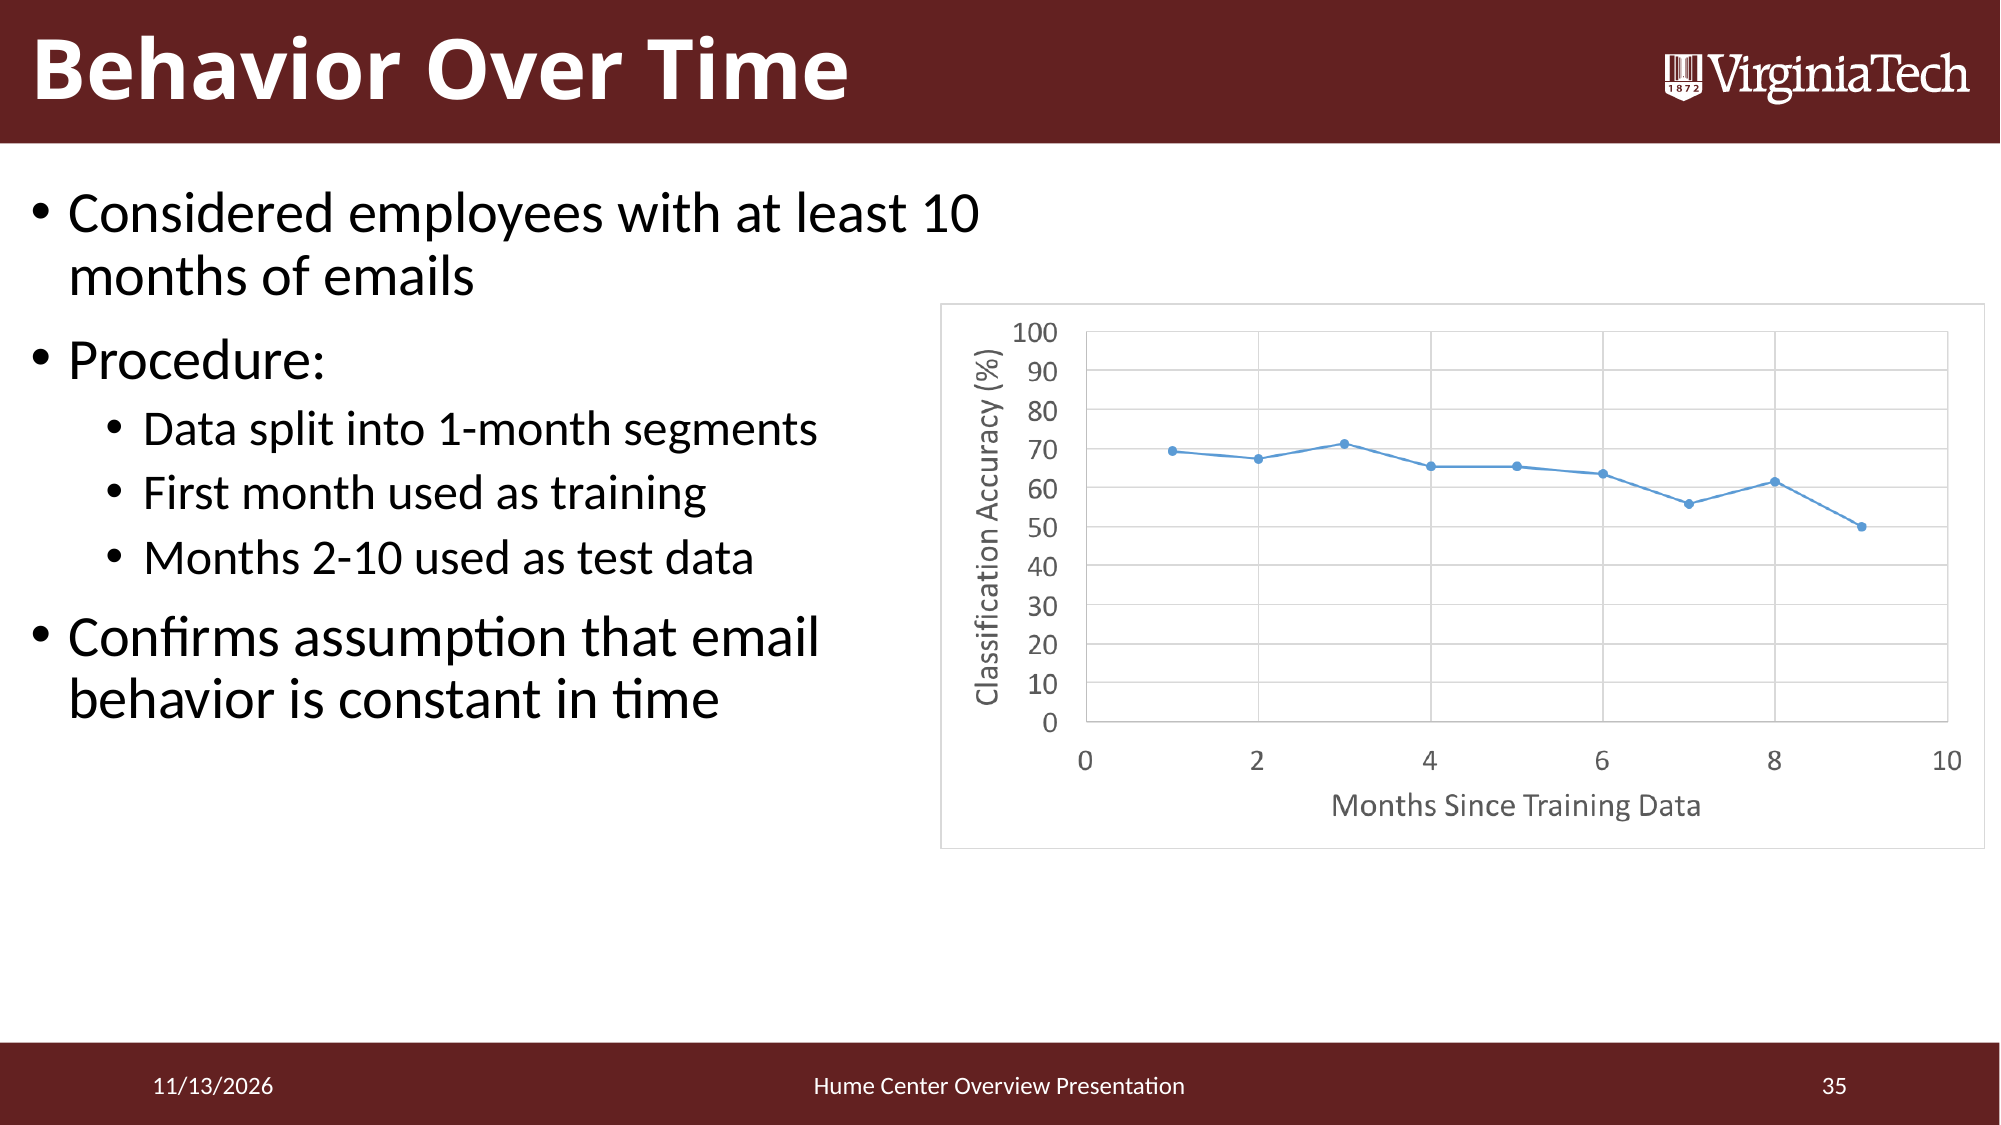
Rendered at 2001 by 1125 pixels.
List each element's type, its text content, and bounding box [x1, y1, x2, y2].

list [940, 303, 1985, 849]
title Behavior Over Time [15, 9, 1649, 136]
list Considered employees with at least 10 months of emails Procedure: Data split into 1-month segments First month used as training Months 2-10 used as test data Confirms assumption that email behavior is constant in time [15, 174, 1055, 1016]
slide_number 35 [1412, 1054, 1863, 1115]
picture [1665, 52, 1970, 105]
footer Hume Center Overview Presentation [662, 1054, 1338, 1115]
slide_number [137, 1054, 588, 1115]
